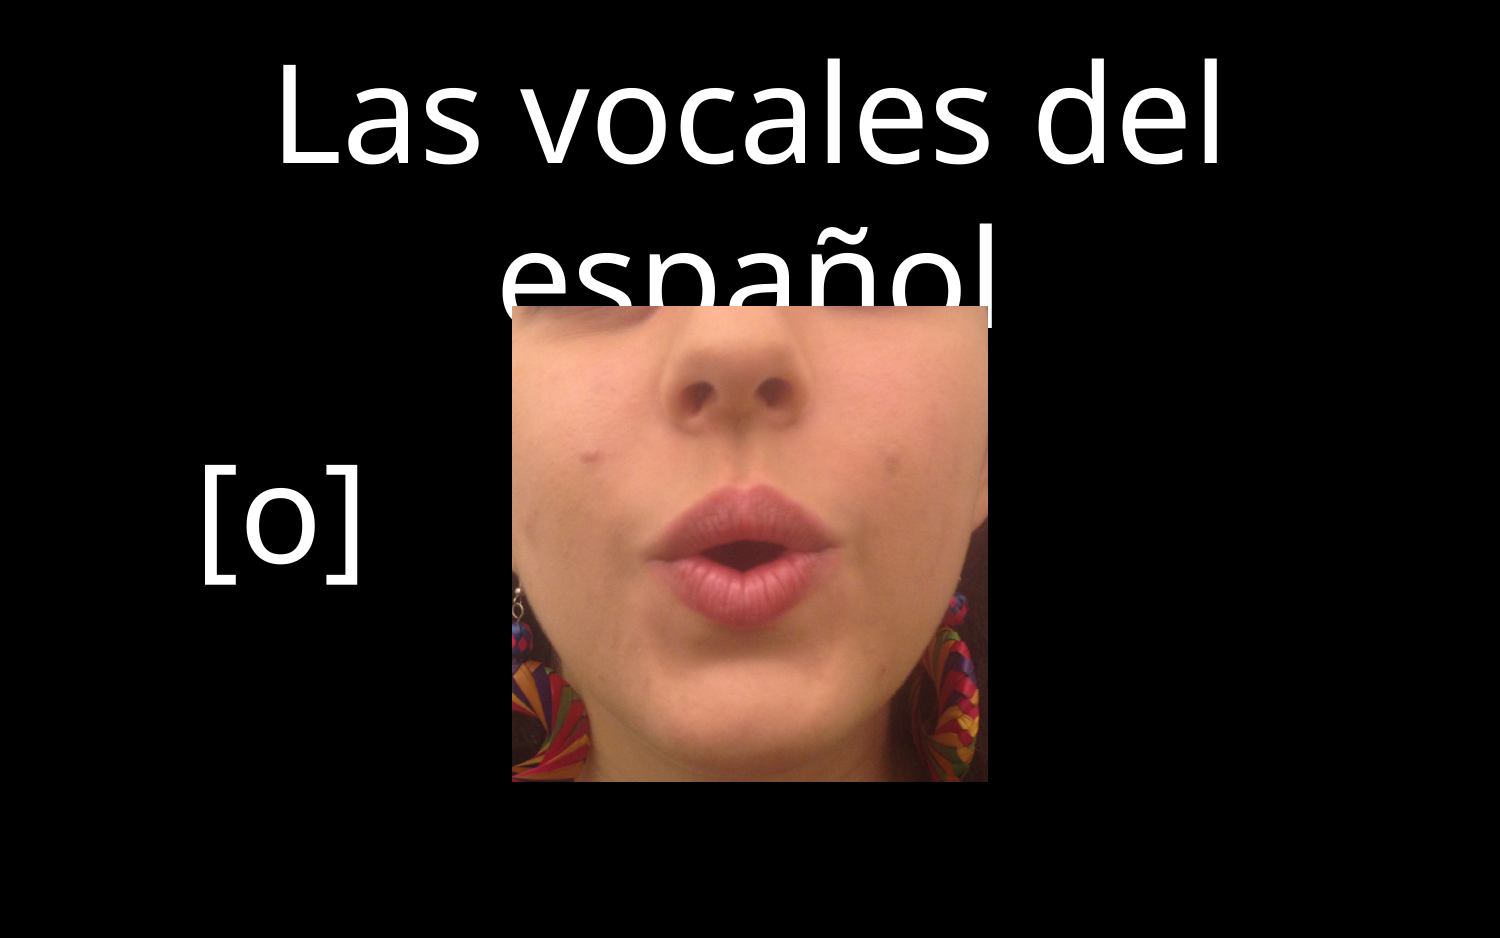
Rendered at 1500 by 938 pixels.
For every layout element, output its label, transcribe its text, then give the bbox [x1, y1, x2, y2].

text_box Las vocales del español [0, 18, 1500, 364]
text_box [o] [180, 418, 384, 599]
picture [512, 306, 988, 782]
